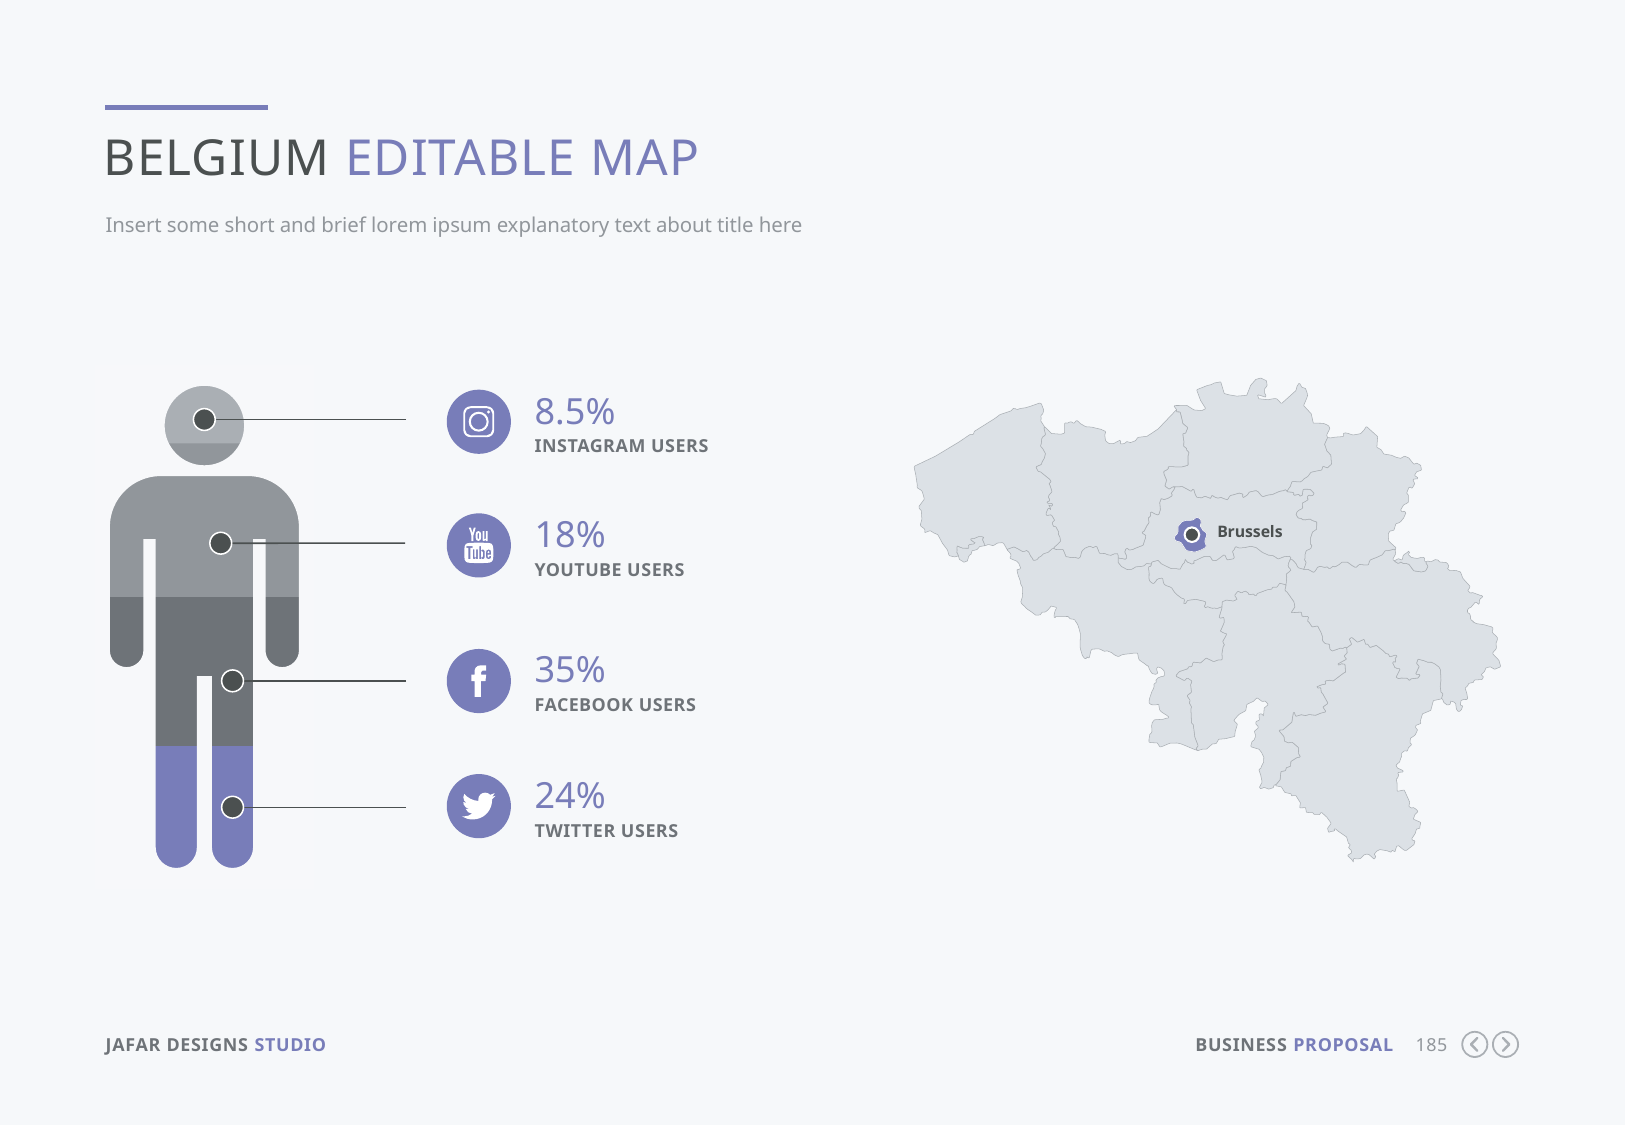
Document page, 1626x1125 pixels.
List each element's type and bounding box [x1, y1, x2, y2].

list [105, 209, 1519, 241]
text_box [446, 648, 511, 714]
text_box [446, 774, 511, 839]
list [103, 125, 1518, 188]
text_box [913, 377, 1501, 862]
text_box [534, 388, 746, 457]
text_box [446, 389, 511, 454]
text_box [534, 511, 746, 581]
text_box [446, 513, 511, 578]
text_box [534, 646, 746, 716]
text_box [94, 364, 407, 890]
text_box [534, 772, 746, 842]
